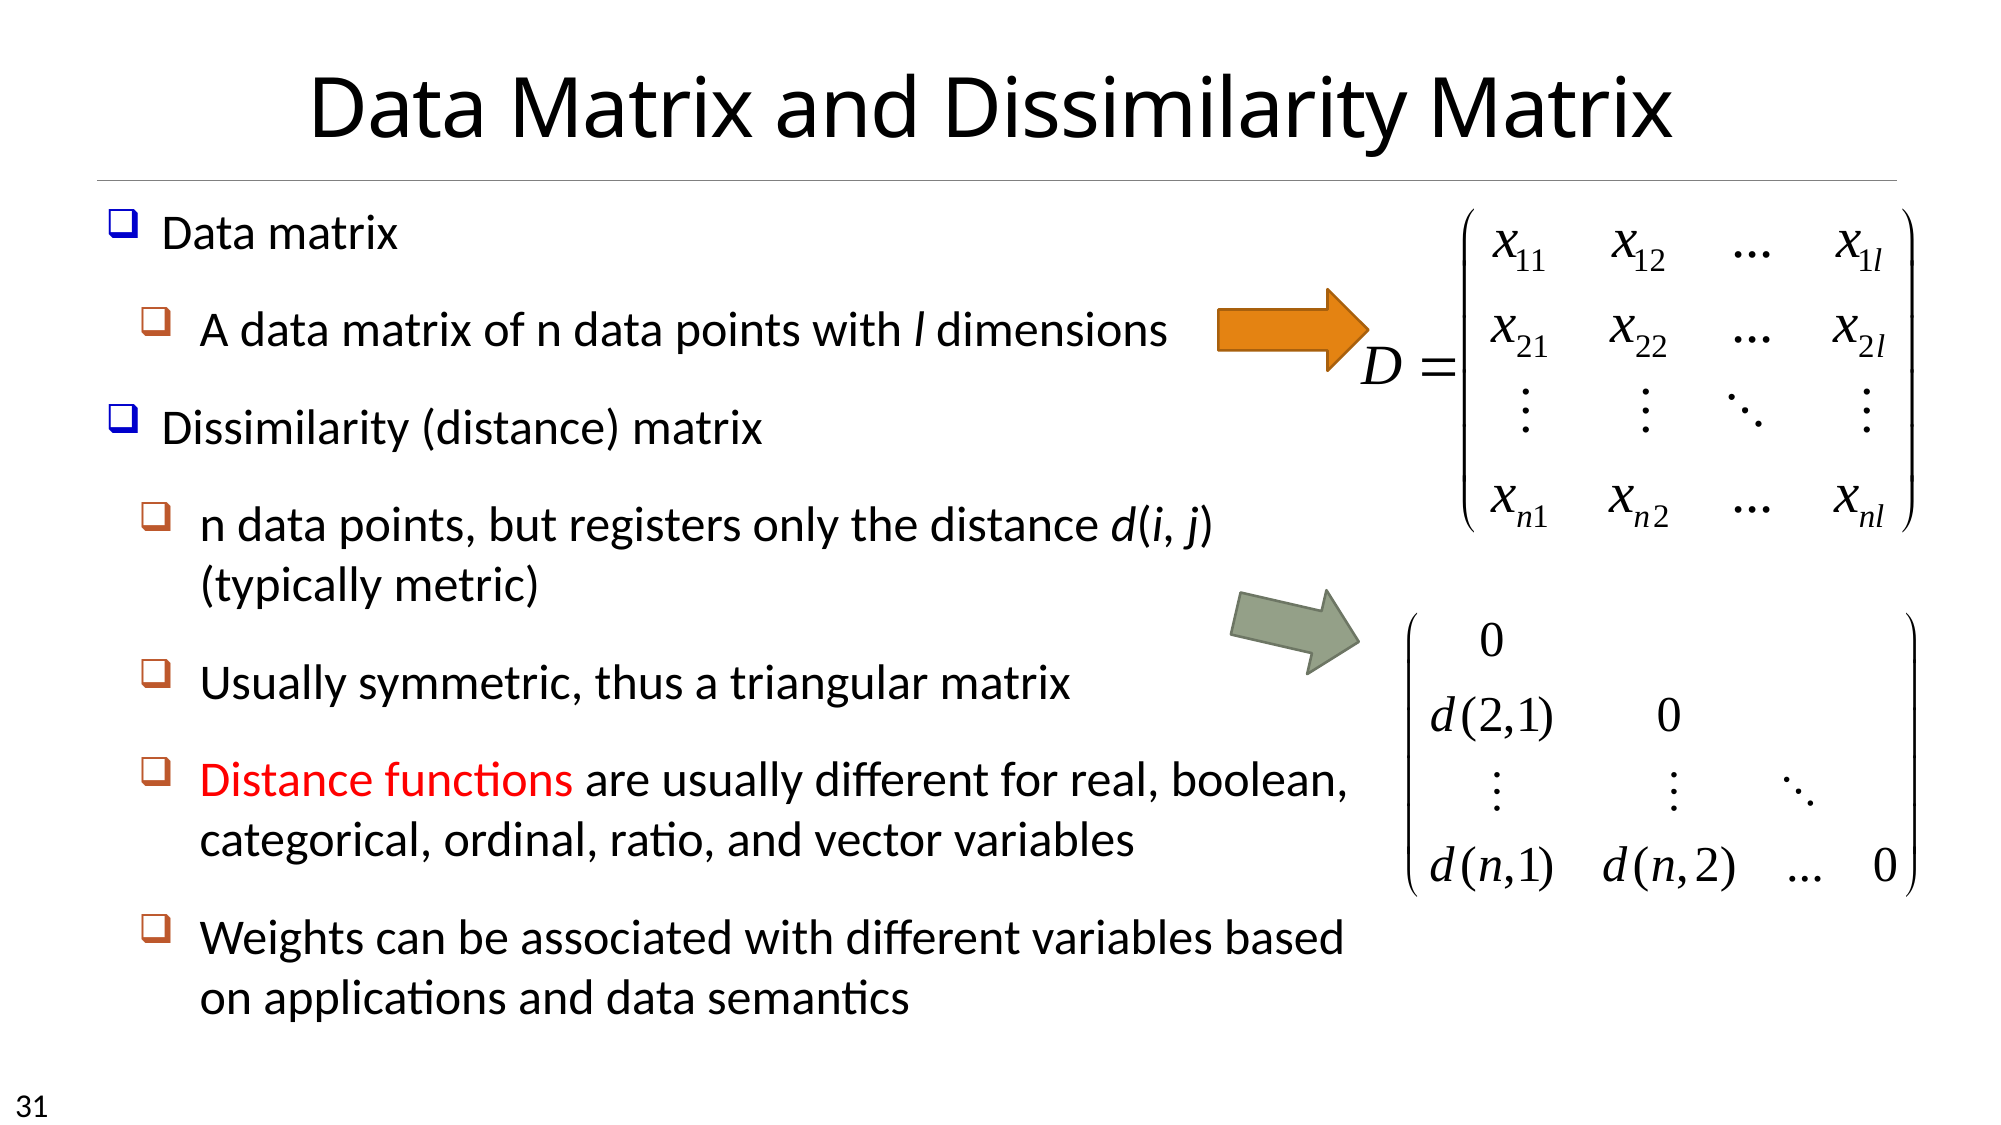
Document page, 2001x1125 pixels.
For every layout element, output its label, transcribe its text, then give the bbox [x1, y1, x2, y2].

title Data Matrix and Dissimilarity Matrix [116, 37, 1867, 163]
text_box [1229, 588, 1360, 676]
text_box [1350, 194, 1931, 547]
text_box [1217, 287, 1347, 373]
list Data matrix A data matrix of n data points with l dimensions Dissimilarity (distance) matrix n data points, but registers only the distance d(i, j) (typically metric) Usually symmetric, thus a triangular matrix Distance functions are usually different for real, boolean, categorical, ordinal, ratio, and vector variables Weights can be associated with different variables based on applications and data semantics [90, 191, 1389, 1064]
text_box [1396, 604, 1931, 907]
